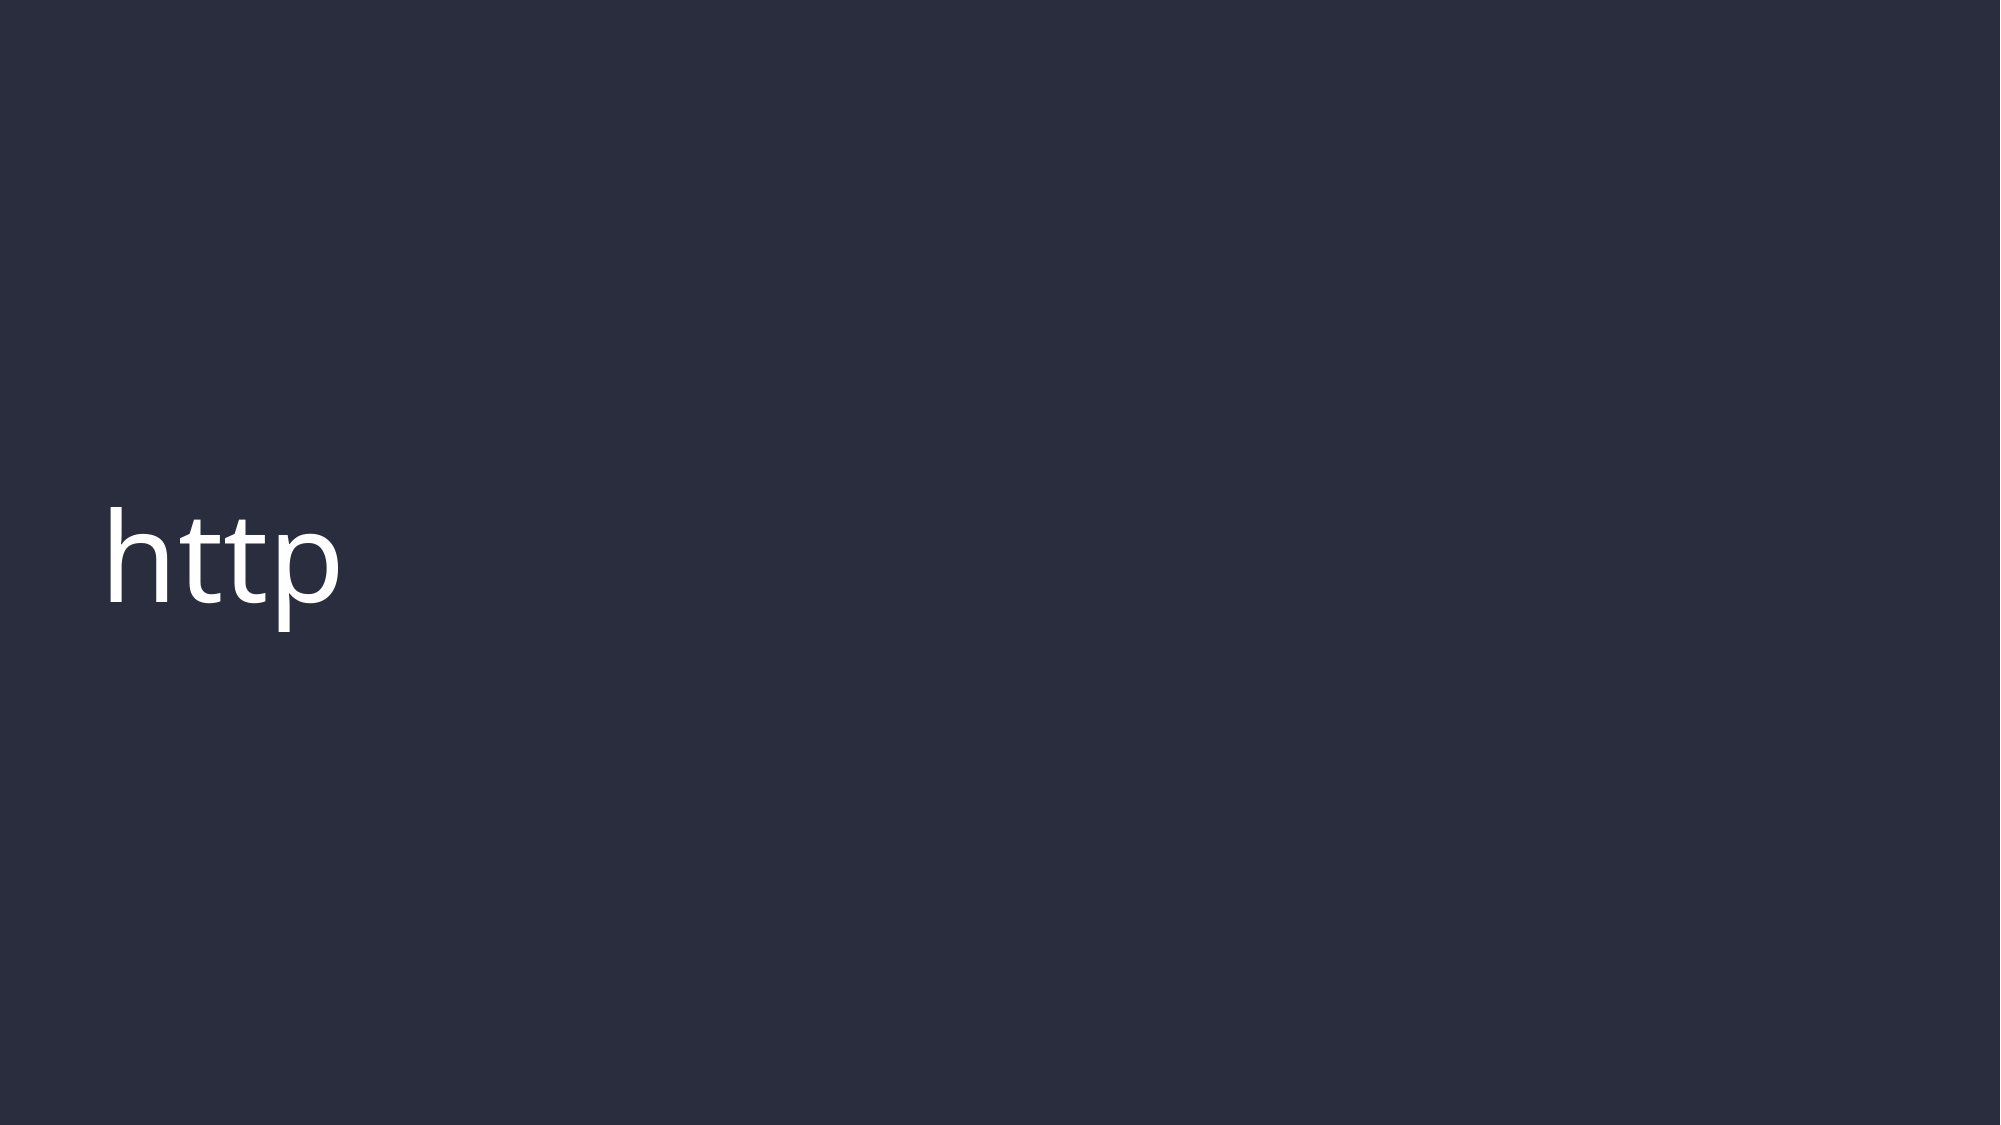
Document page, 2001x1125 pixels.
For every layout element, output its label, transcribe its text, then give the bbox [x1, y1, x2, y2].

title http [100, 493, 1901, 637]
